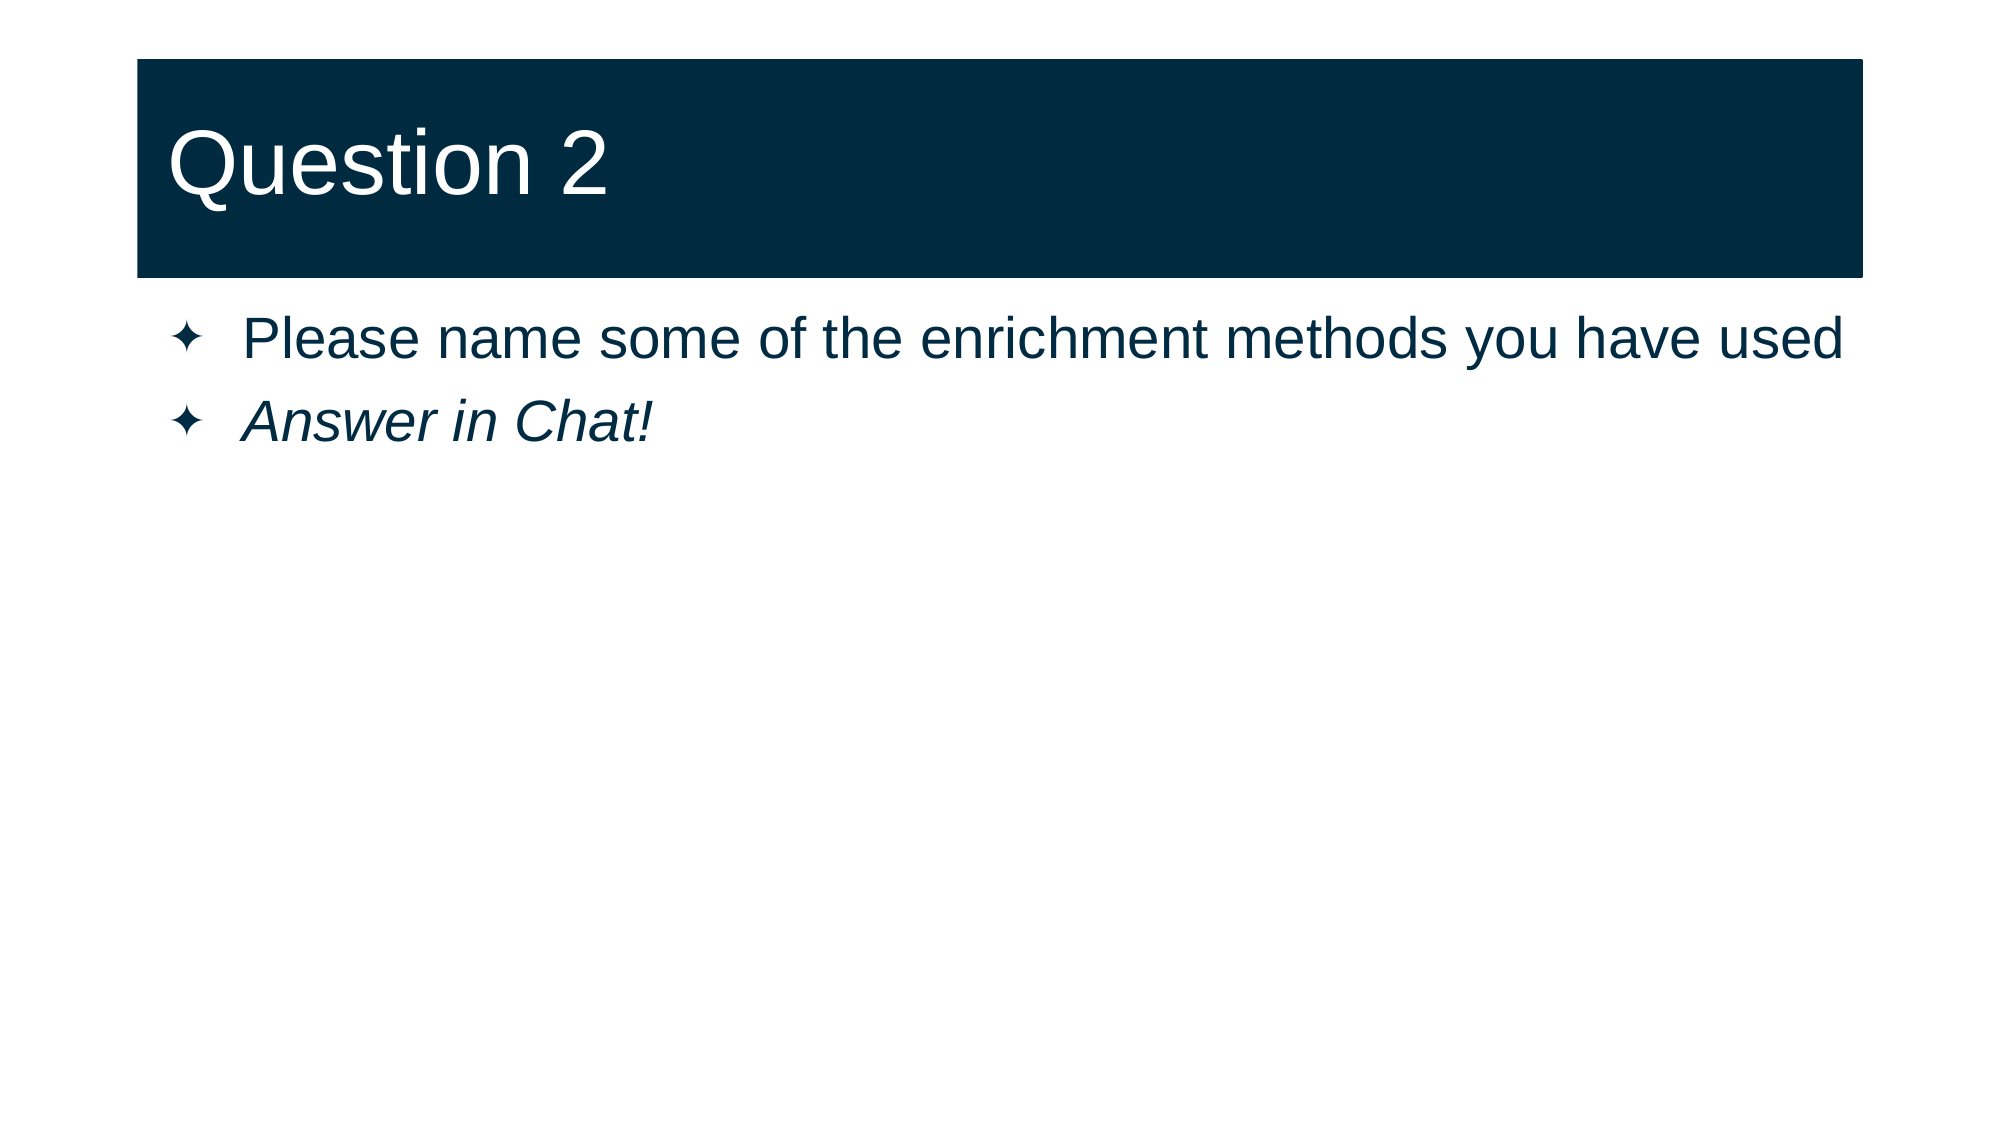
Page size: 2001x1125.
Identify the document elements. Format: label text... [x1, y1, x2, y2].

list Please name some of the enrichment methods you have used Answer in Chat! [137, 307, 1863, 457]
title Question 2 [137, 59, 1863, 278]
